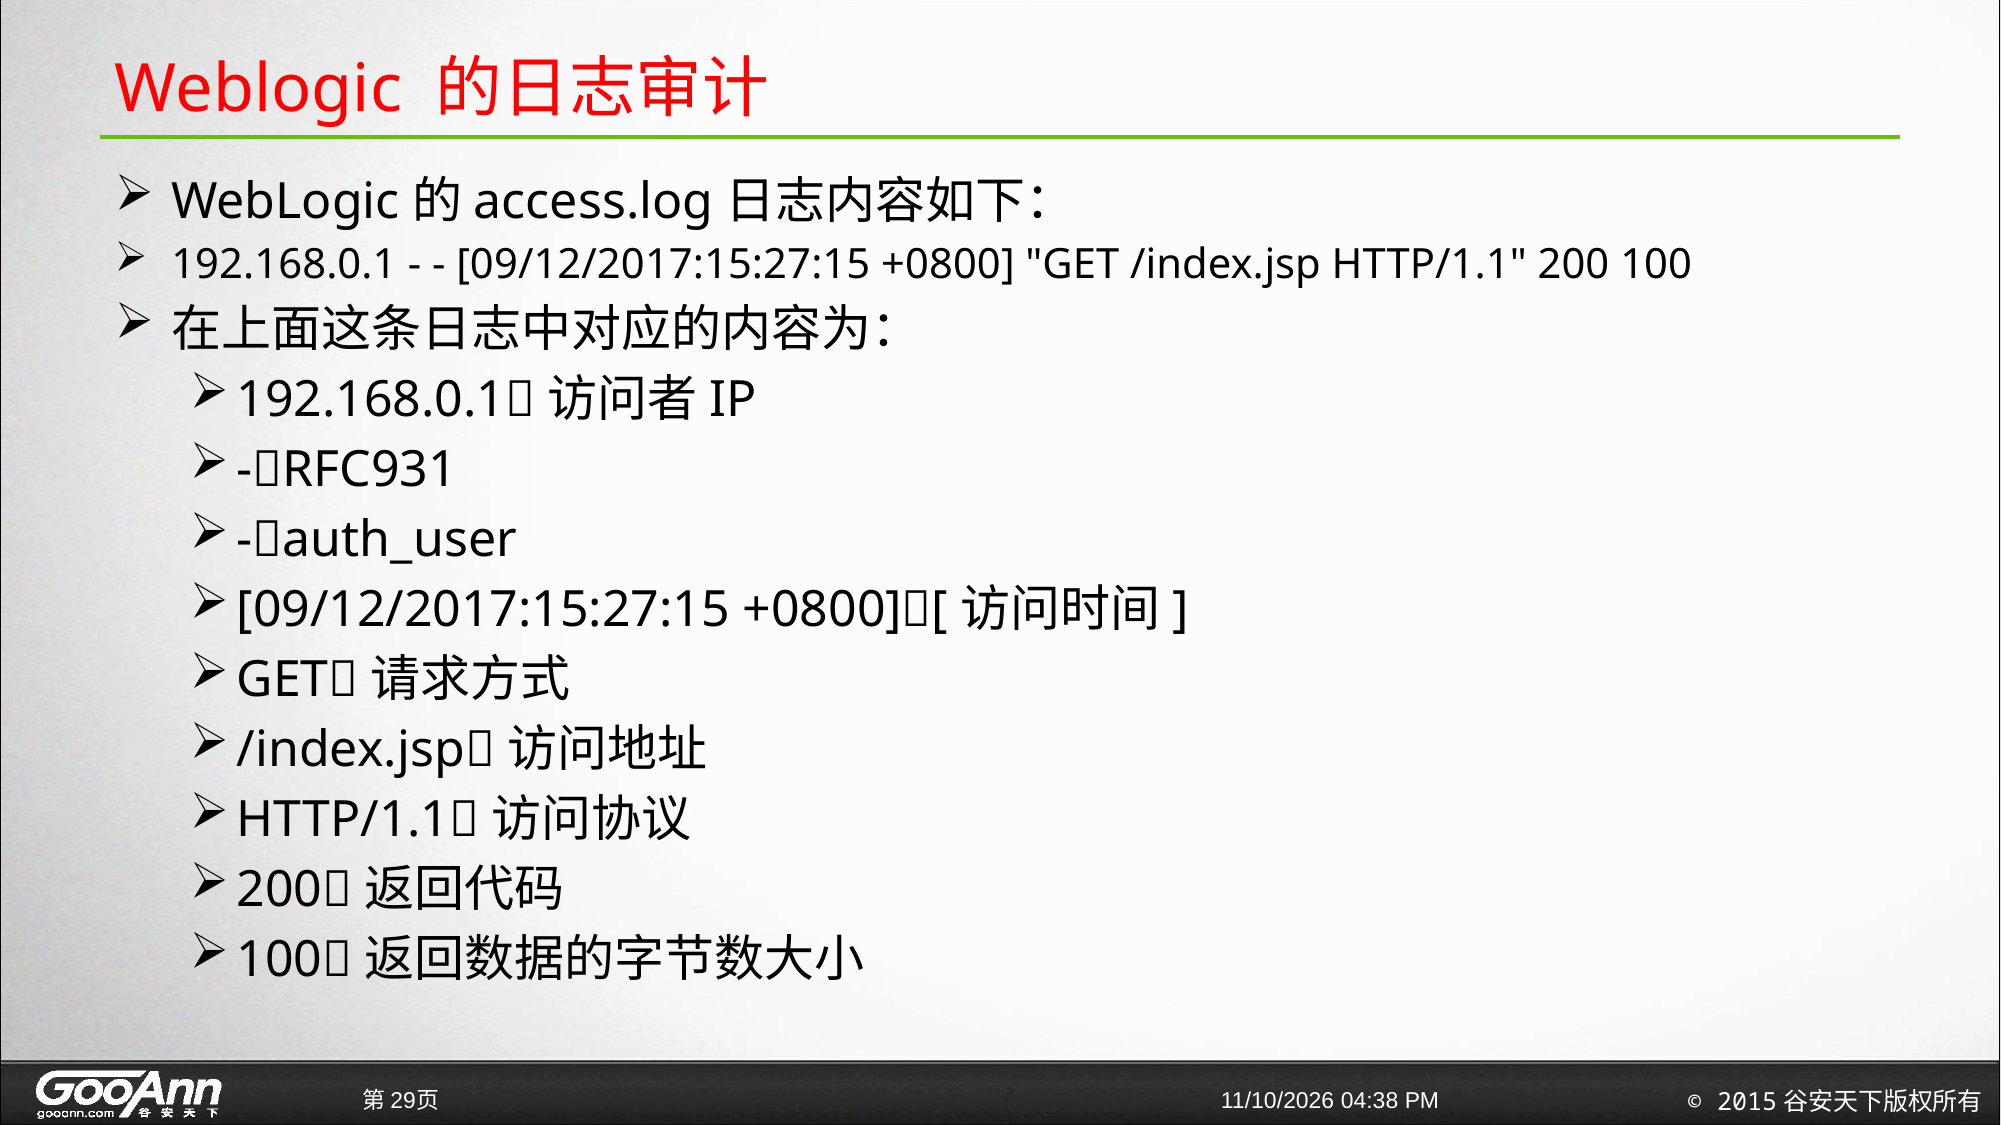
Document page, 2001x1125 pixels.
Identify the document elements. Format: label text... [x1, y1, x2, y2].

title Weblogic 的日志审计 [99, 45, 1900, 126]
list WebLogic的access.log日志内容如下： 192.168.0.1 - - [09/12/2017:15:27:15 +0800] "GET /index.jsp HTTP/1.1" 200 100 在上面这条日志中对应的内容为： 192.168.0.1访问者IP -RFC931 -auth_user [09/12/2017:15:27:15 +0800][访问时间] GET请求方式 /index.jsp访问地址 HTTP/1.1访问协议 200返回代码 100返回数据的字节数大小 [99, 160, 1900, 1005]
picture [0, 0, 2001, 1125]
